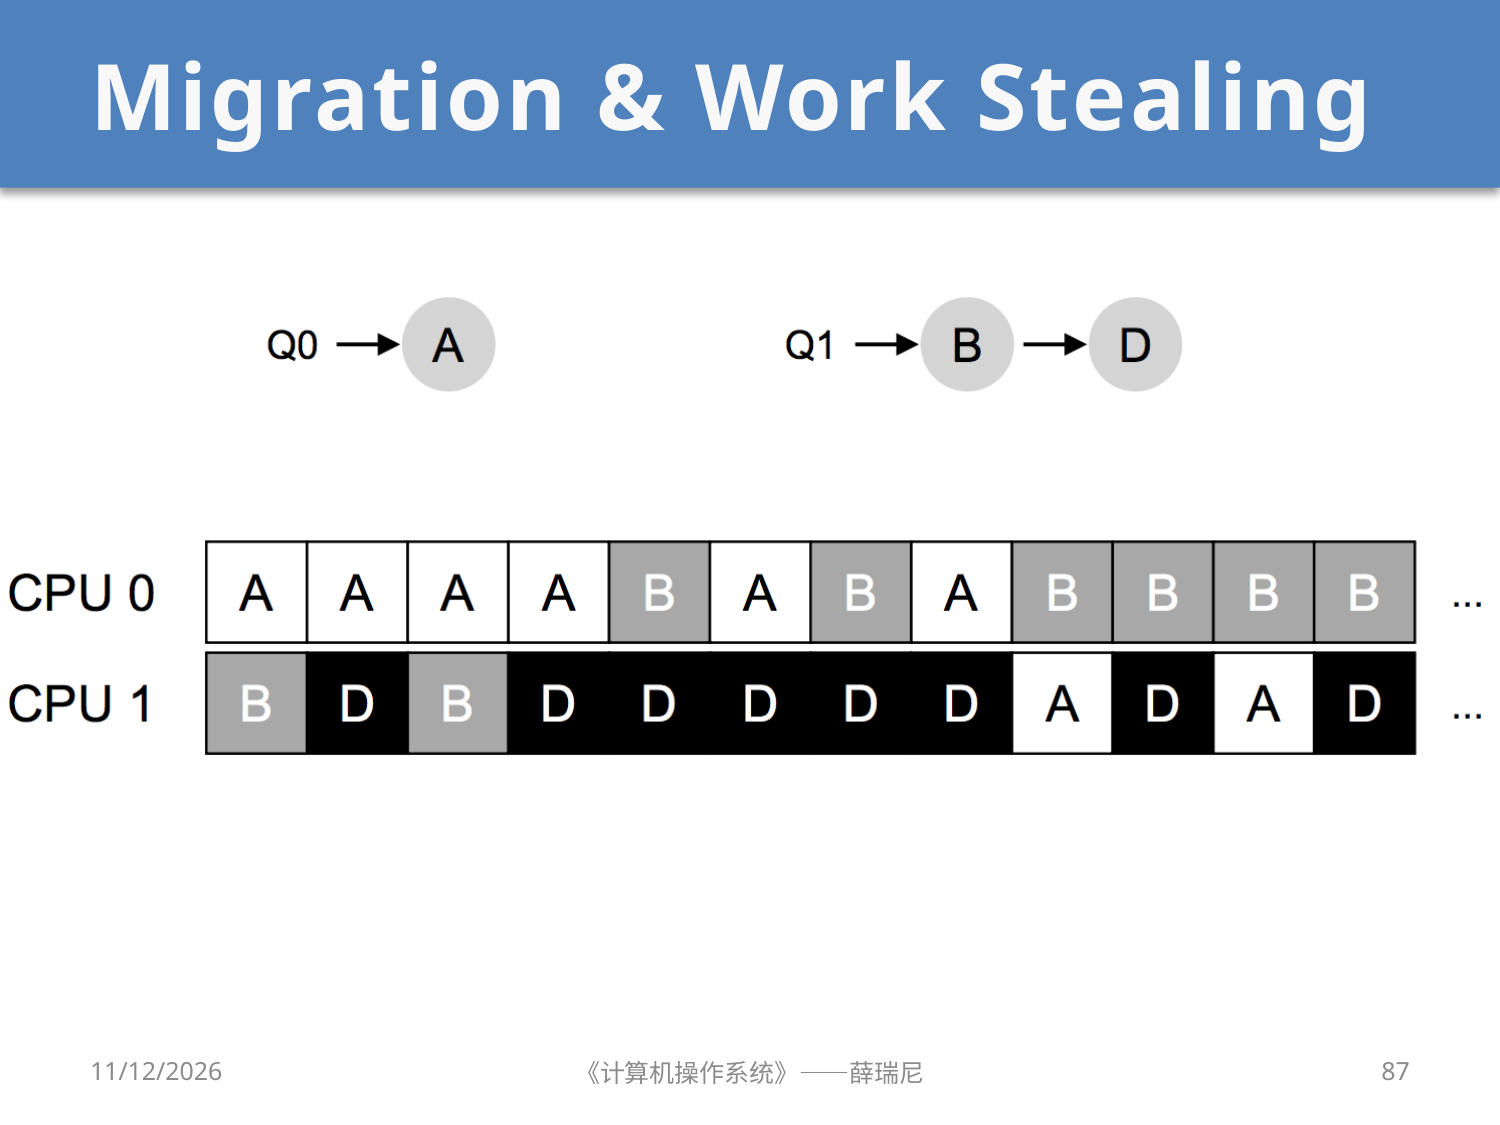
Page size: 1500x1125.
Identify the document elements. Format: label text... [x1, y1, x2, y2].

footer 《计算机操作系统》——薛瑞尼 [512, 1042, 988, 1103]
title Migration & Work Stealing [75, 0, 1425, 188]
slide_number 87 [1074, 1042, 1425, 1103]
picture [0, 503, 1500, 778]
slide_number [75, 1042, 425, 1103]
picture [253, 278, 1202, 403]
